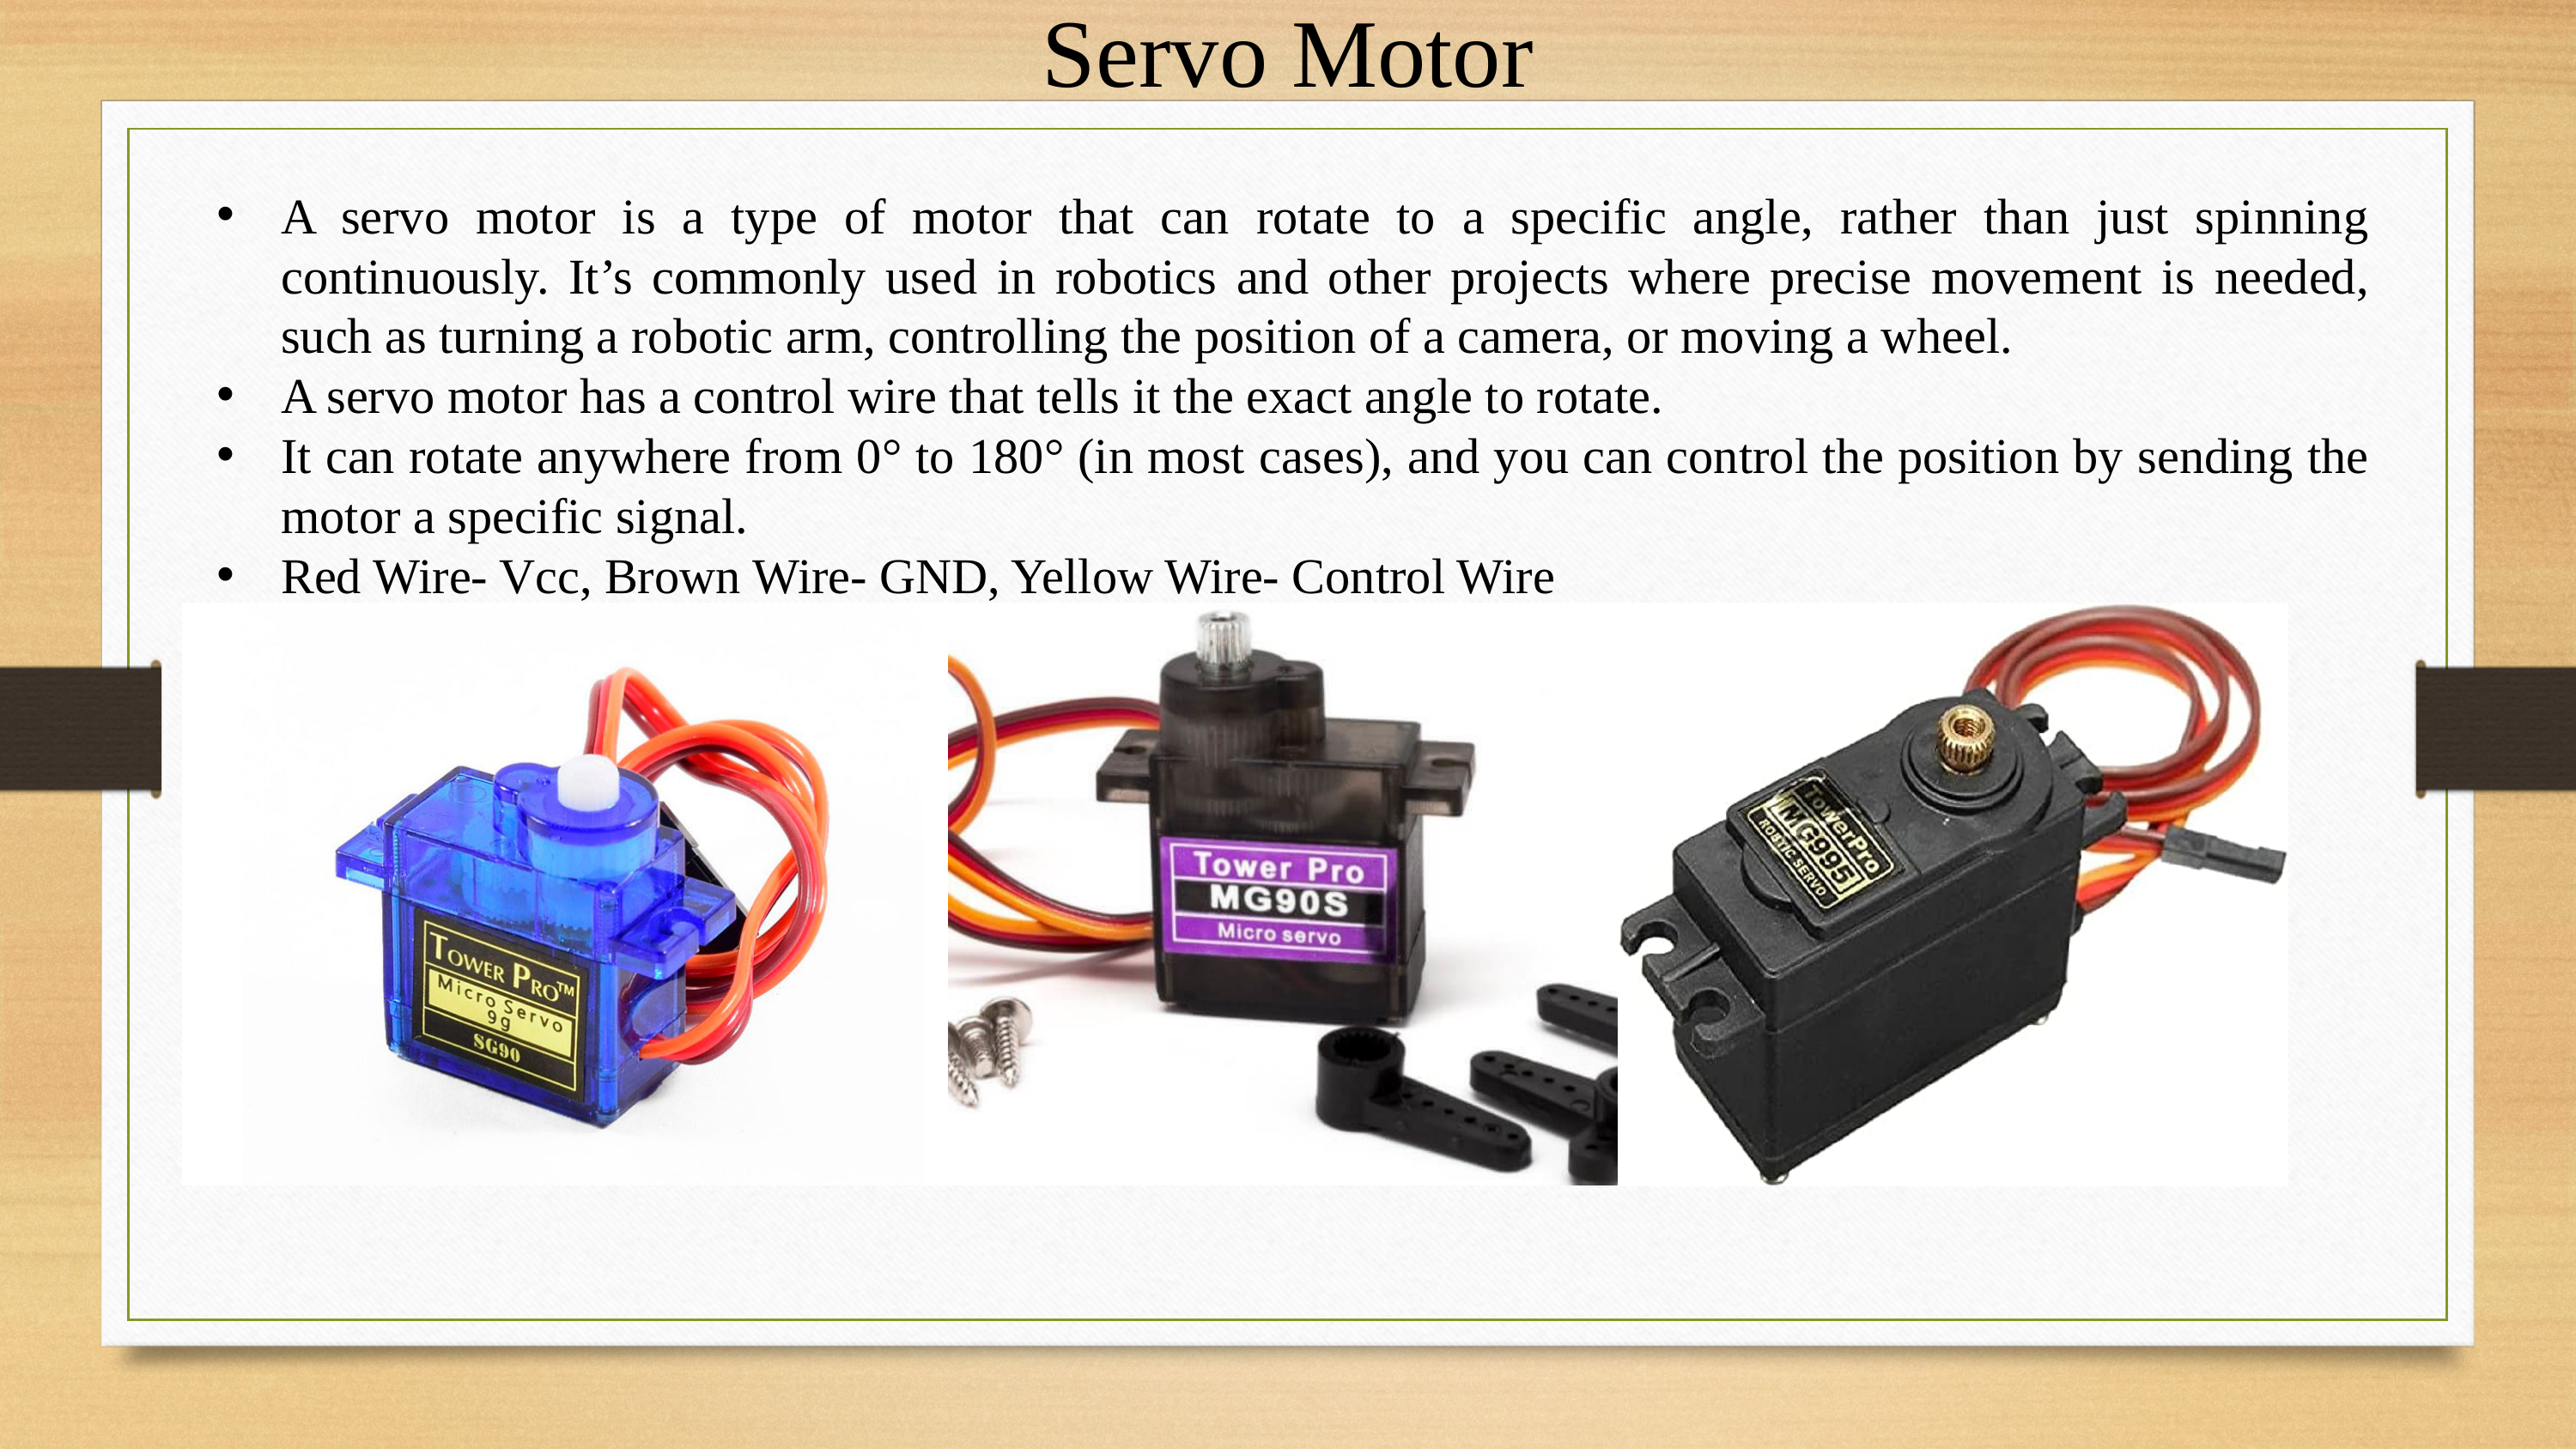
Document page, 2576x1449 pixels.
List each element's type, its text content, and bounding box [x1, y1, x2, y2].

text_box Servo Motor [1029, 0, 1546, 113]
picture [0, 0, 2576, 1449]
text_box A servo motor is a type of motor that can rotate to a specific angle, rather than just spinning continuously. It’s commonly used in robotics and other projects where precise movement is needed, such as turning a robotic arm, controlling the position of a camera, or moving a wheel. A servo motor has a control wire that tells it the exact angle to rotate. It can rotate anywhere from 0° to 180° (in most cases), and you can control the position by sending the motor a specific signal. Red Wire- Vcc, Brown Wire- GND, Yellow Wire- Control Wire [204, 177, 2383, 610]
